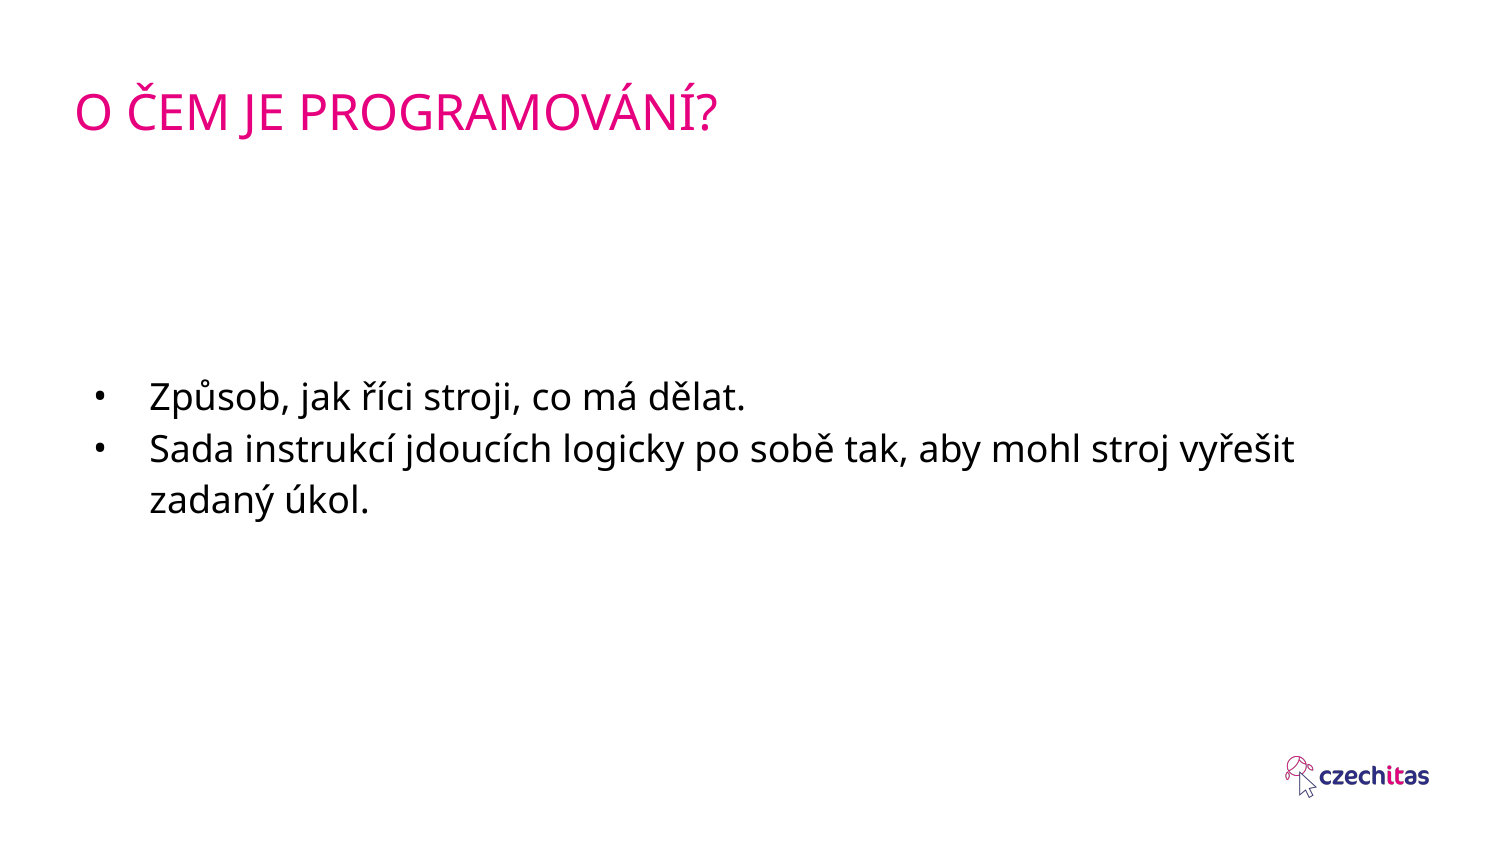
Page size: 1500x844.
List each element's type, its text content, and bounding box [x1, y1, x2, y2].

title O ČEM JE PROGRAMOVÁNÍ? [74, 71, 1426, 147]
list Způsob, jak říci stroji, co má dělat. Sada instrukcí jdoucích logicky po sobě tak, aby mohl stroj vyřešit zadaný úkol. [74, 167, 1426, 720]
picture [1268, 737, 1450, 817]
